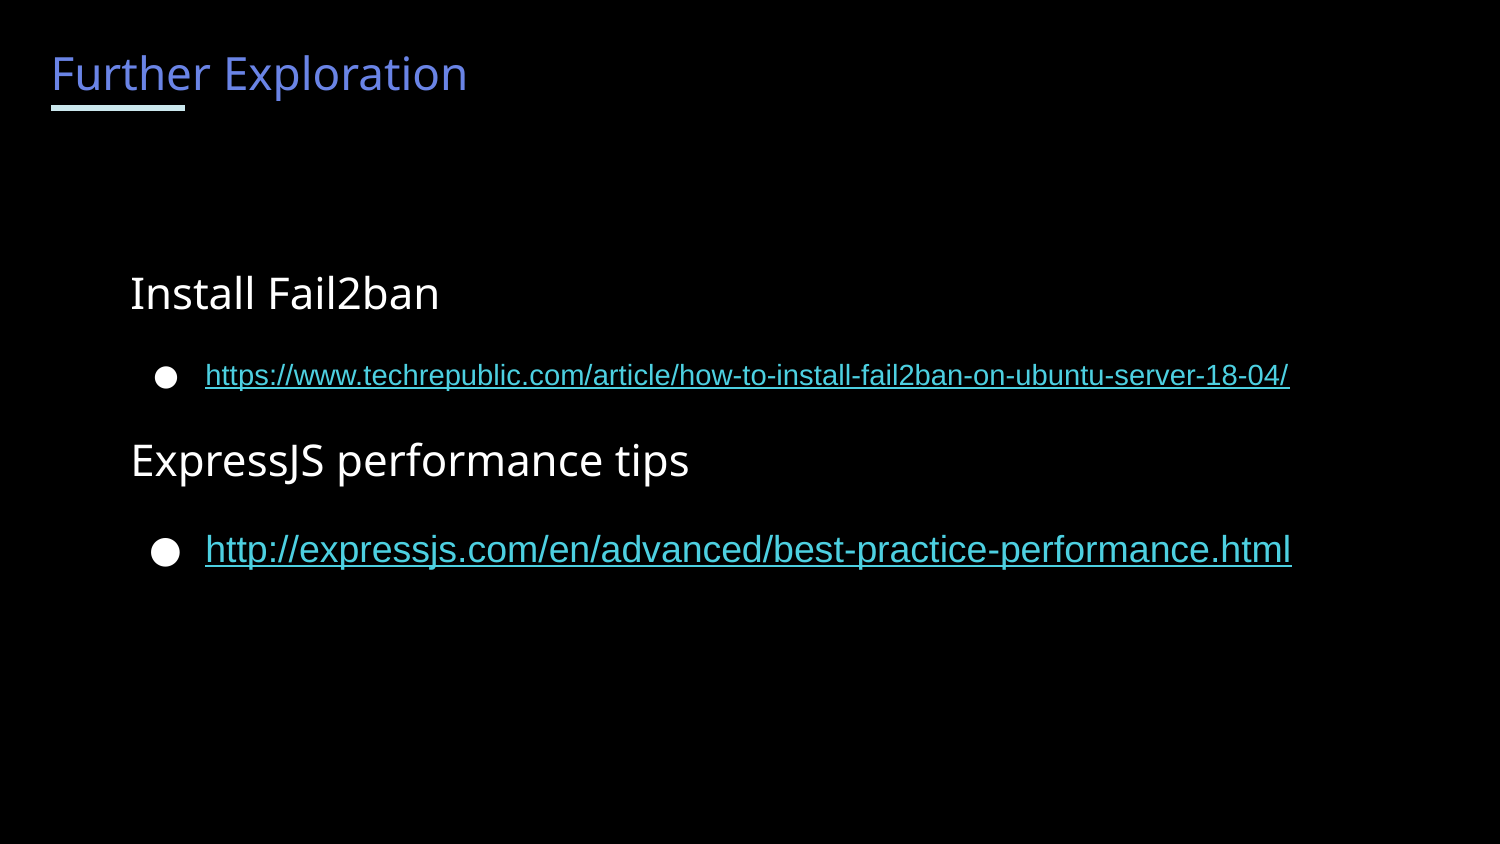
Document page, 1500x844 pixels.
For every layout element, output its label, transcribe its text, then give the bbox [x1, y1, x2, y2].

subtitle Further Exploration [35, 21, 530, 101]
list Install Fail2ban https://www.techrepublic.com/article/how-to-install-fail2ban-on-ubuntu-server-18-04/ ExpressJS performance tips http://expressjs.com/en/advanced/best-practice-performance.html [115, 242, 1422, 651]
